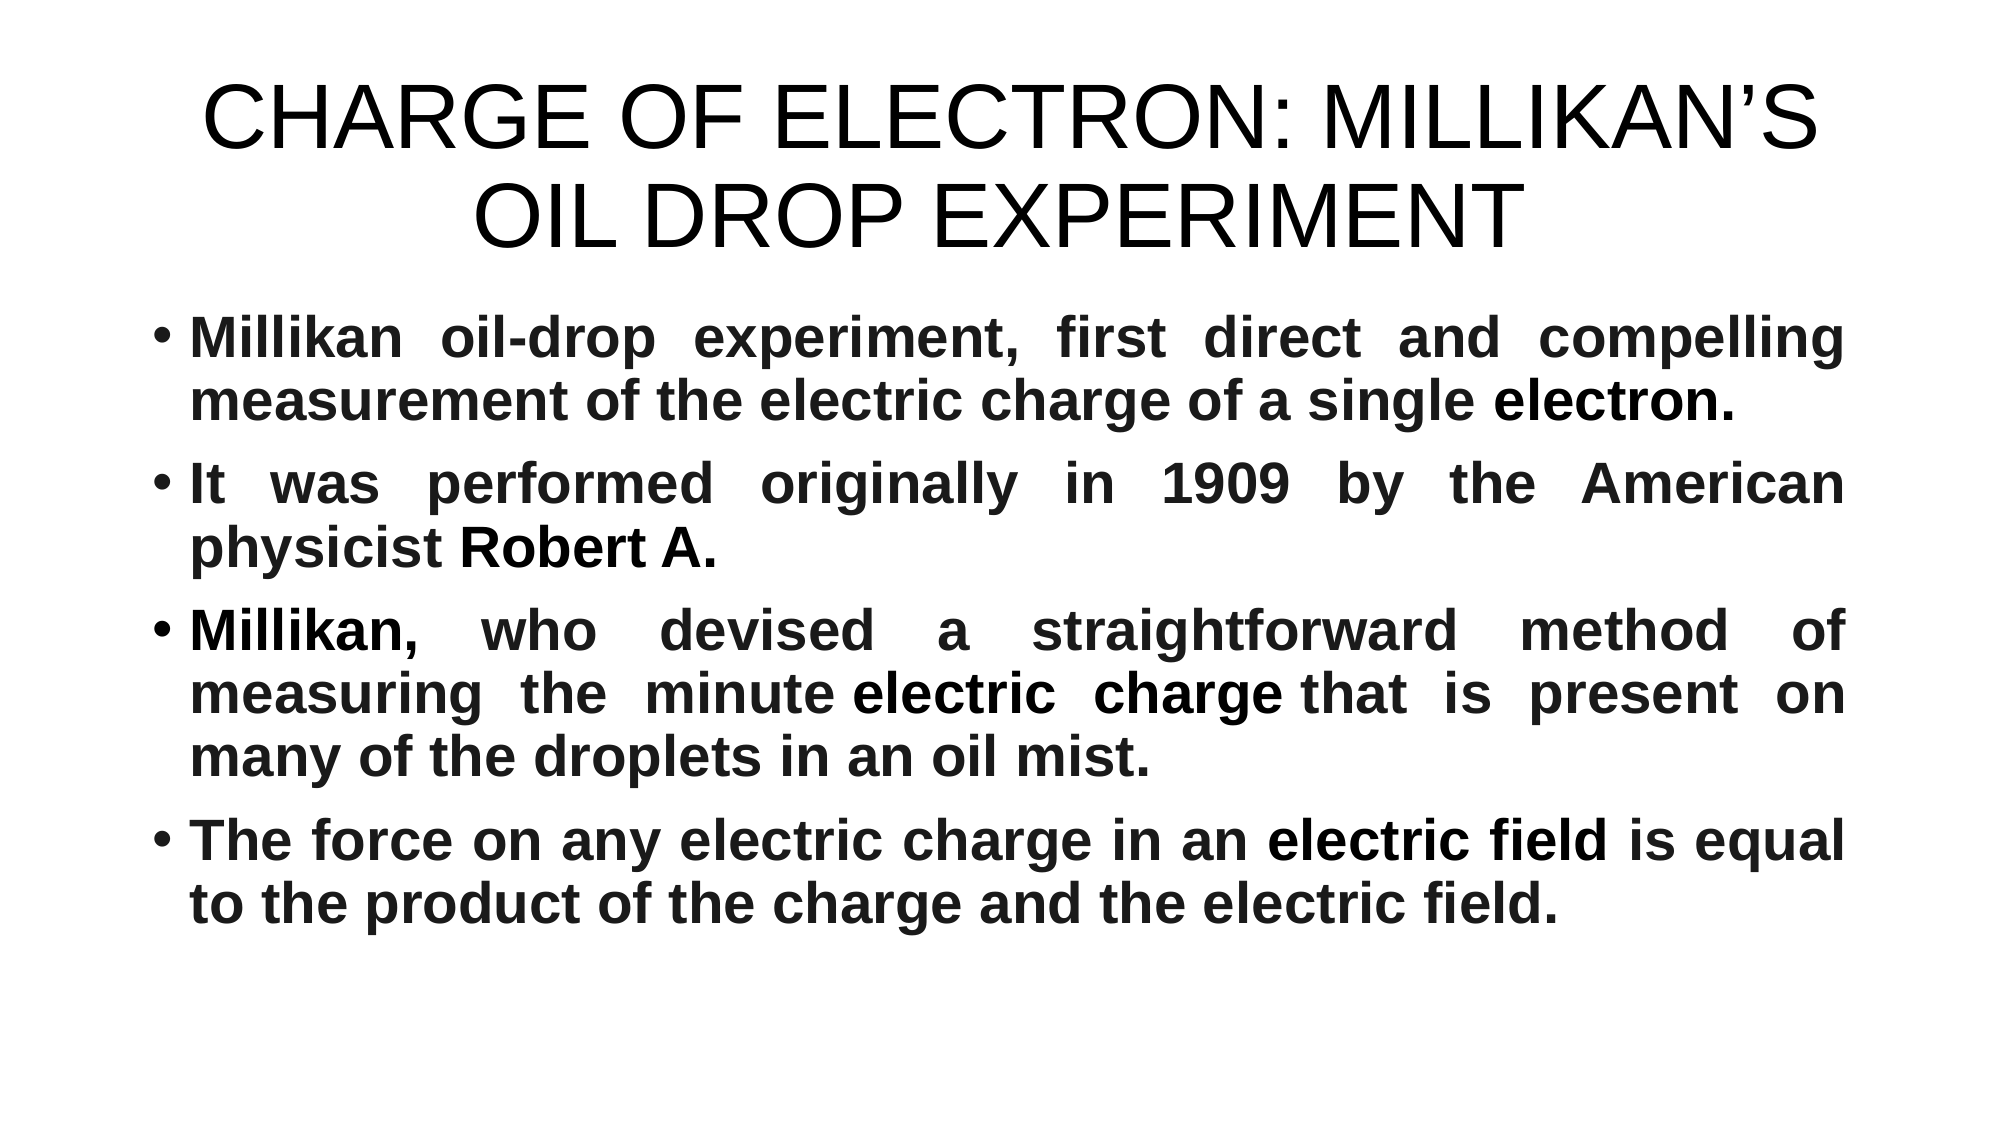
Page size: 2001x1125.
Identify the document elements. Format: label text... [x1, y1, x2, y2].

list Millikan oil-drop experiment, first direct and compelling measurement of the electric charge of a single electron. It was performed originally in 1909 by the American physicist Robert A. Millikan, who devised a straightforward method of measuring the minute electric charge that is present on many of the droplets in an oil mist. The force on any electric charge in an electric field is equal to the product of the charge and the electric field. [137, 299, 1863, 1014]
title CHARGE OF ELECTRON: MILLIKAN’S OIL DROP EXPERIMENT [137, 59, 1863, 278]
